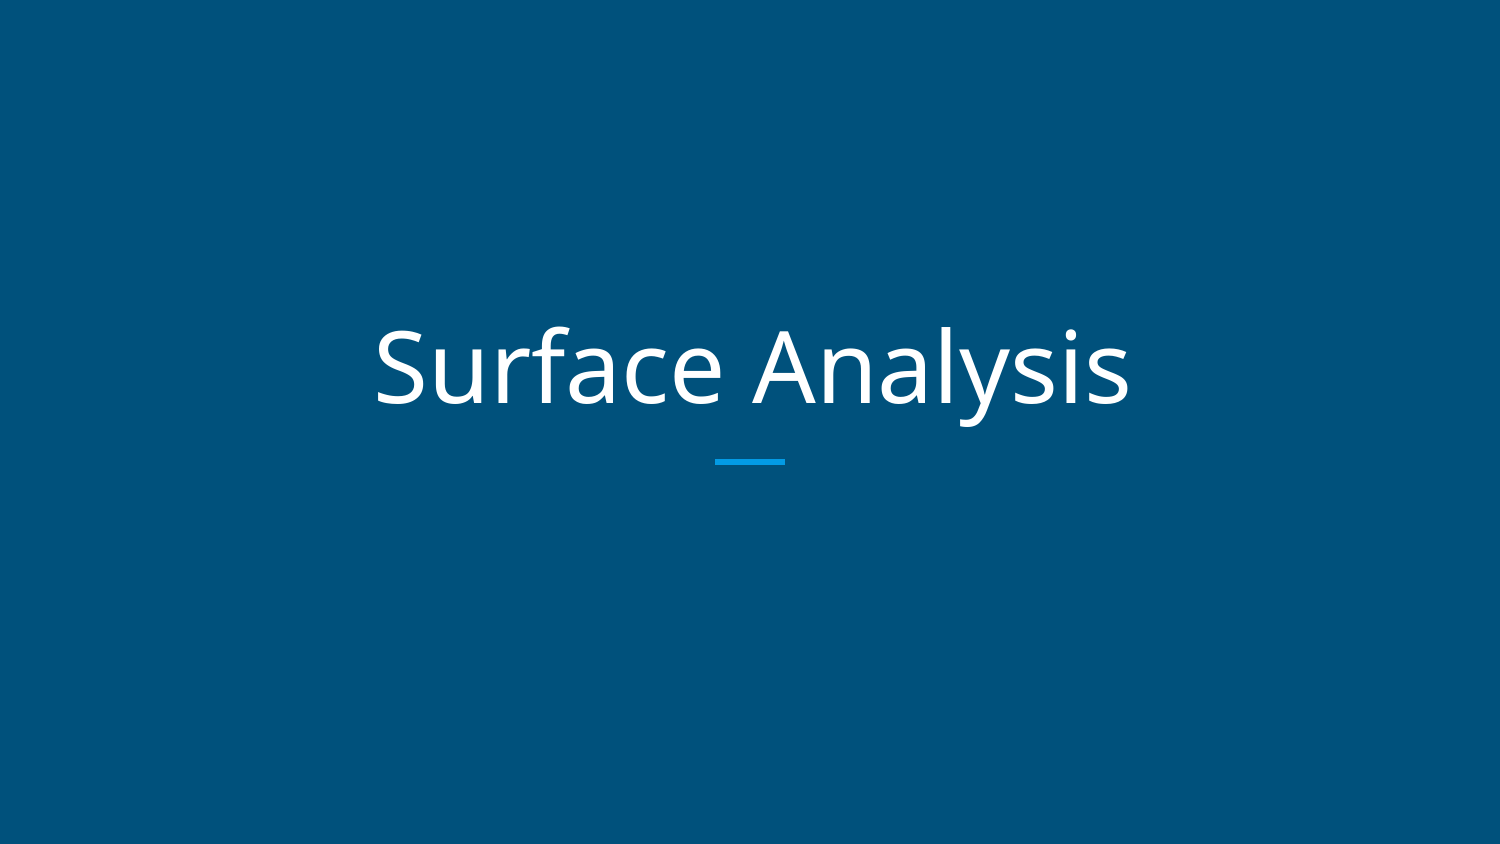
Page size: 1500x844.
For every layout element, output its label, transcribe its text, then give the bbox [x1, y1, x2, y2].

title Surface Analysis [78, 289, 1428, 439]
